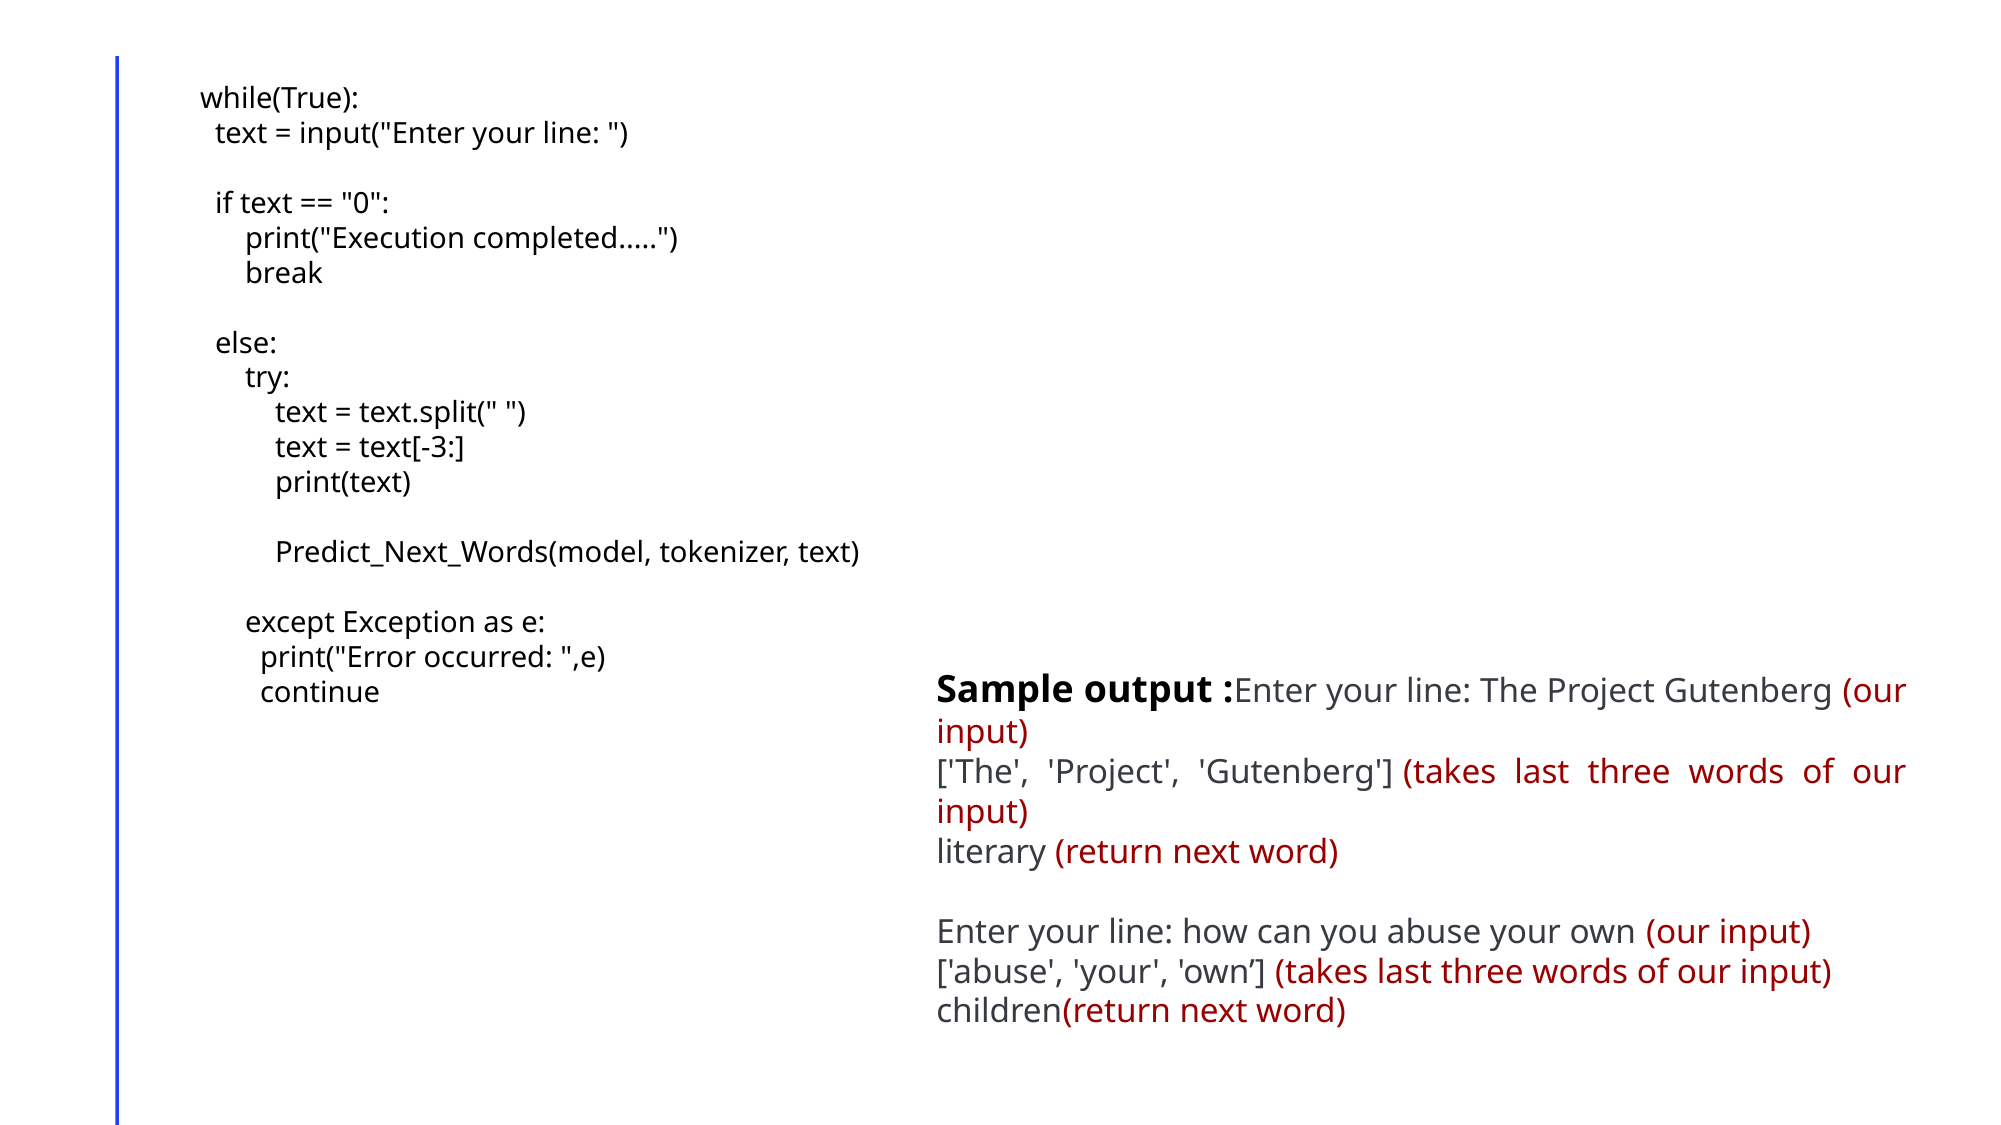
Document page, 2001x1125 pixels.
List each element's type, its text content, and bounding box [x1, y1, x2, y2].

text_box while(True): text = input("Enter your line: ") if text == "0": print("Execution completed.....") break else: try: text = text.split(" ") text = text[-3:] print(text) Predict_Next_Words(model, tokenizer, text) except Exception as e: print("Error occurred: ",e) continue [185, 71, 1095, 716]
text_box Sample output :Enter your line: The Project Gutenberg (our input) ['The', 'Project', 'Gutenberg'] (takes last three words of our input) literary (return next word) Enter your line: how can you abuse your own (our input) ['abuse', 'your', 'own’] (takes last three words of our input) children(return next word) [921, 657, 1922, 1125]
